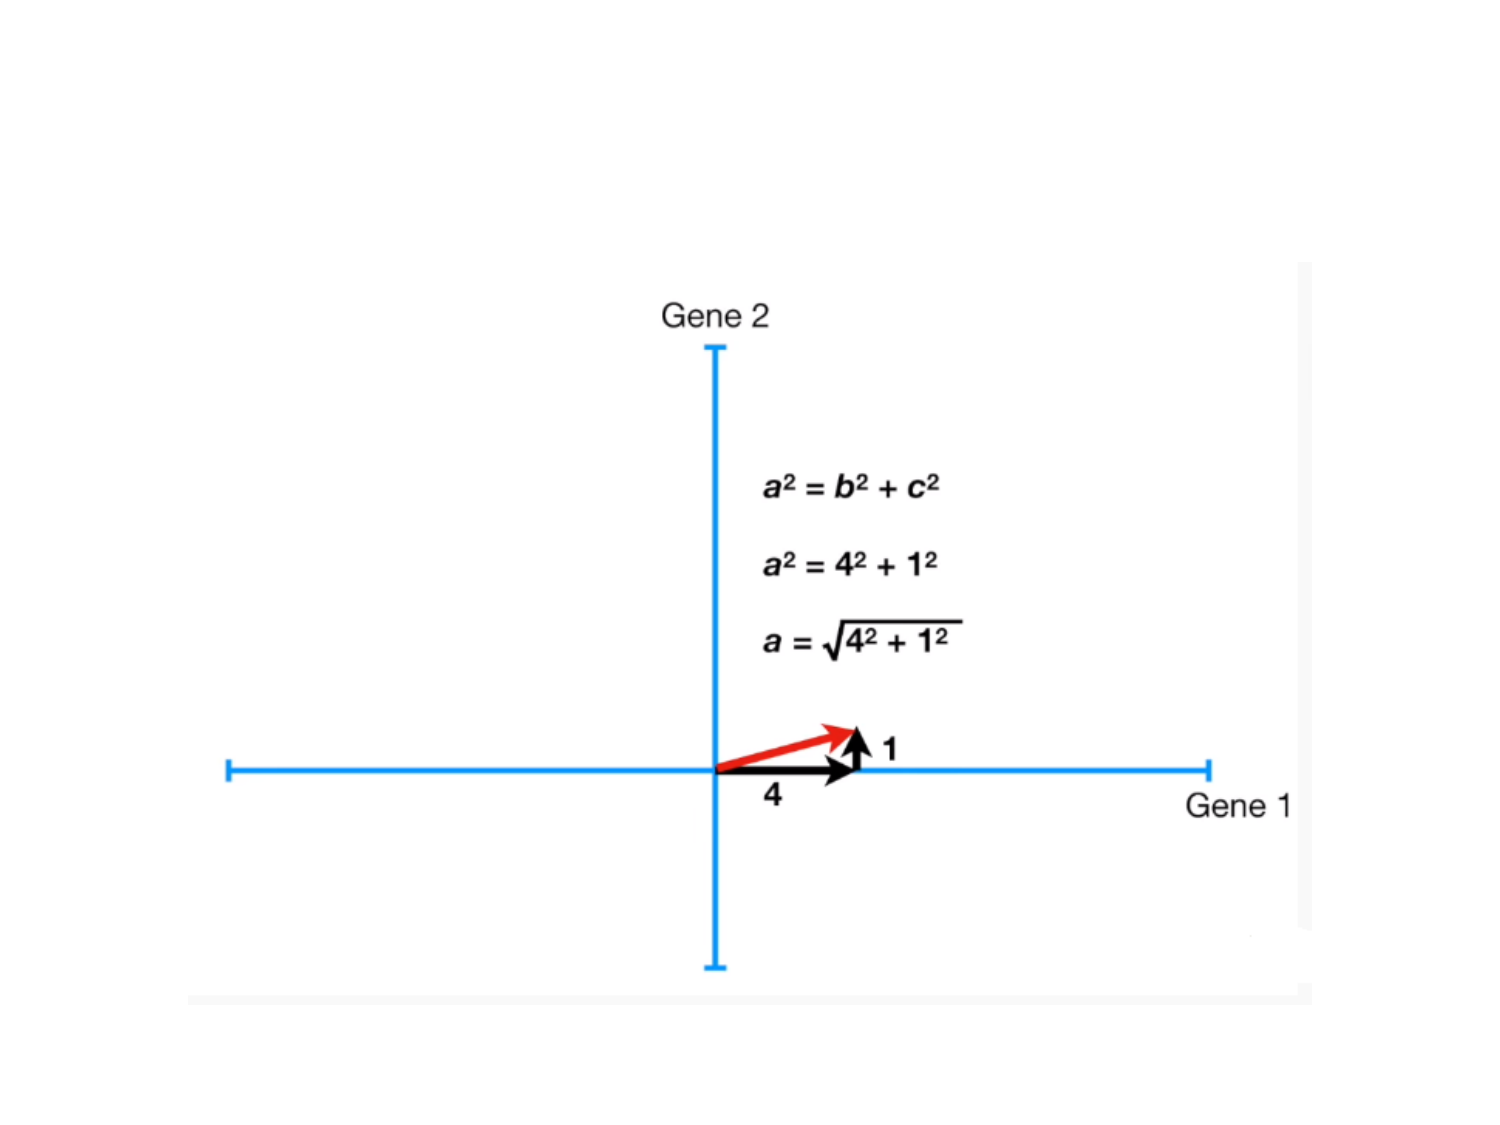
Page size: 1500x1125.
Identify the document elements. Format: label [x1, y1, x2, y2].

list [188, 262, 1312, 1006]
